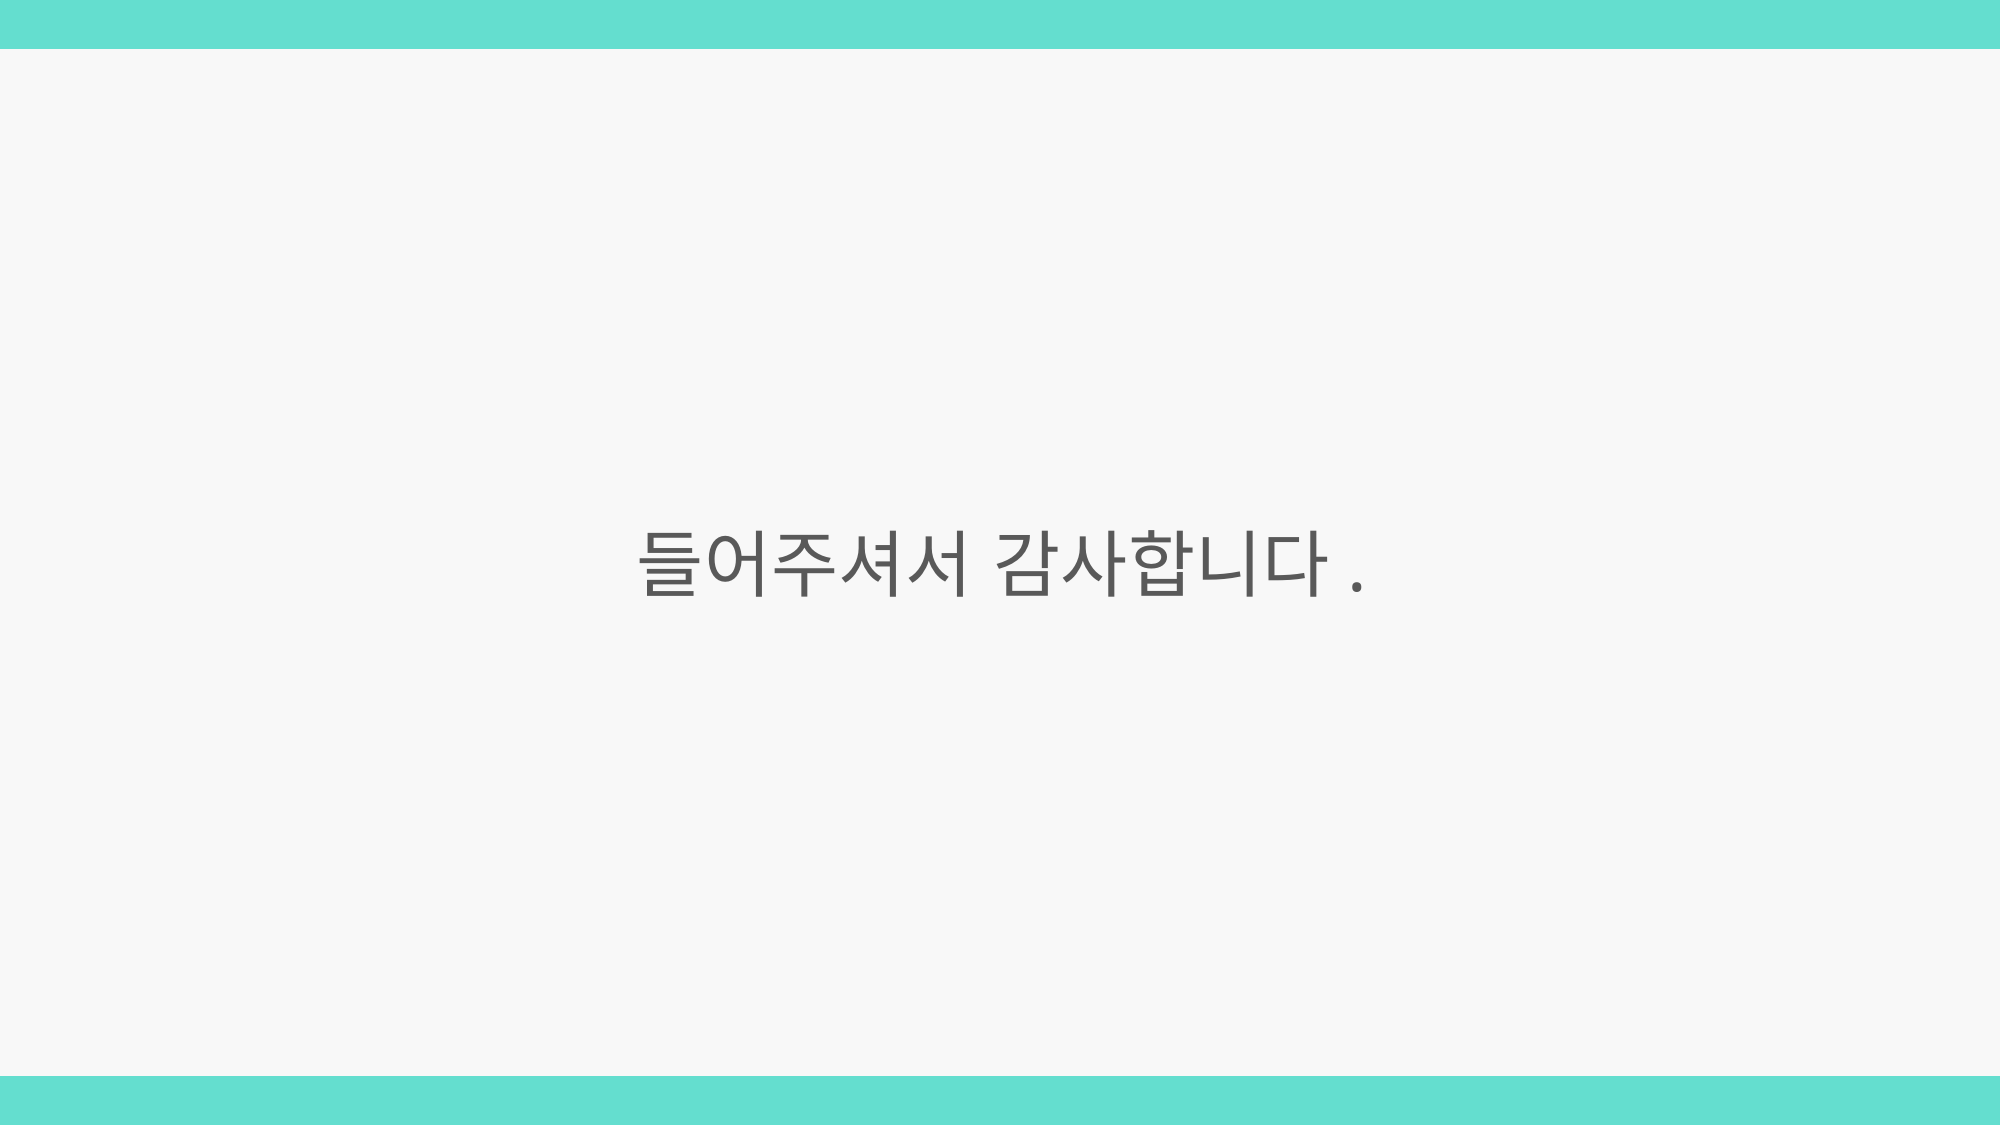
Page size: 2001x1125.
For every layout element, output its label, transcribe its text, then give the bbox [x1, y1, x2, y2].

text_box [0, 0, 2000, 50]
text_box 들어주셔서 감사합니다. [622, 510, 1382, 613]
text_box [0, 1075, 2000, 1125]
